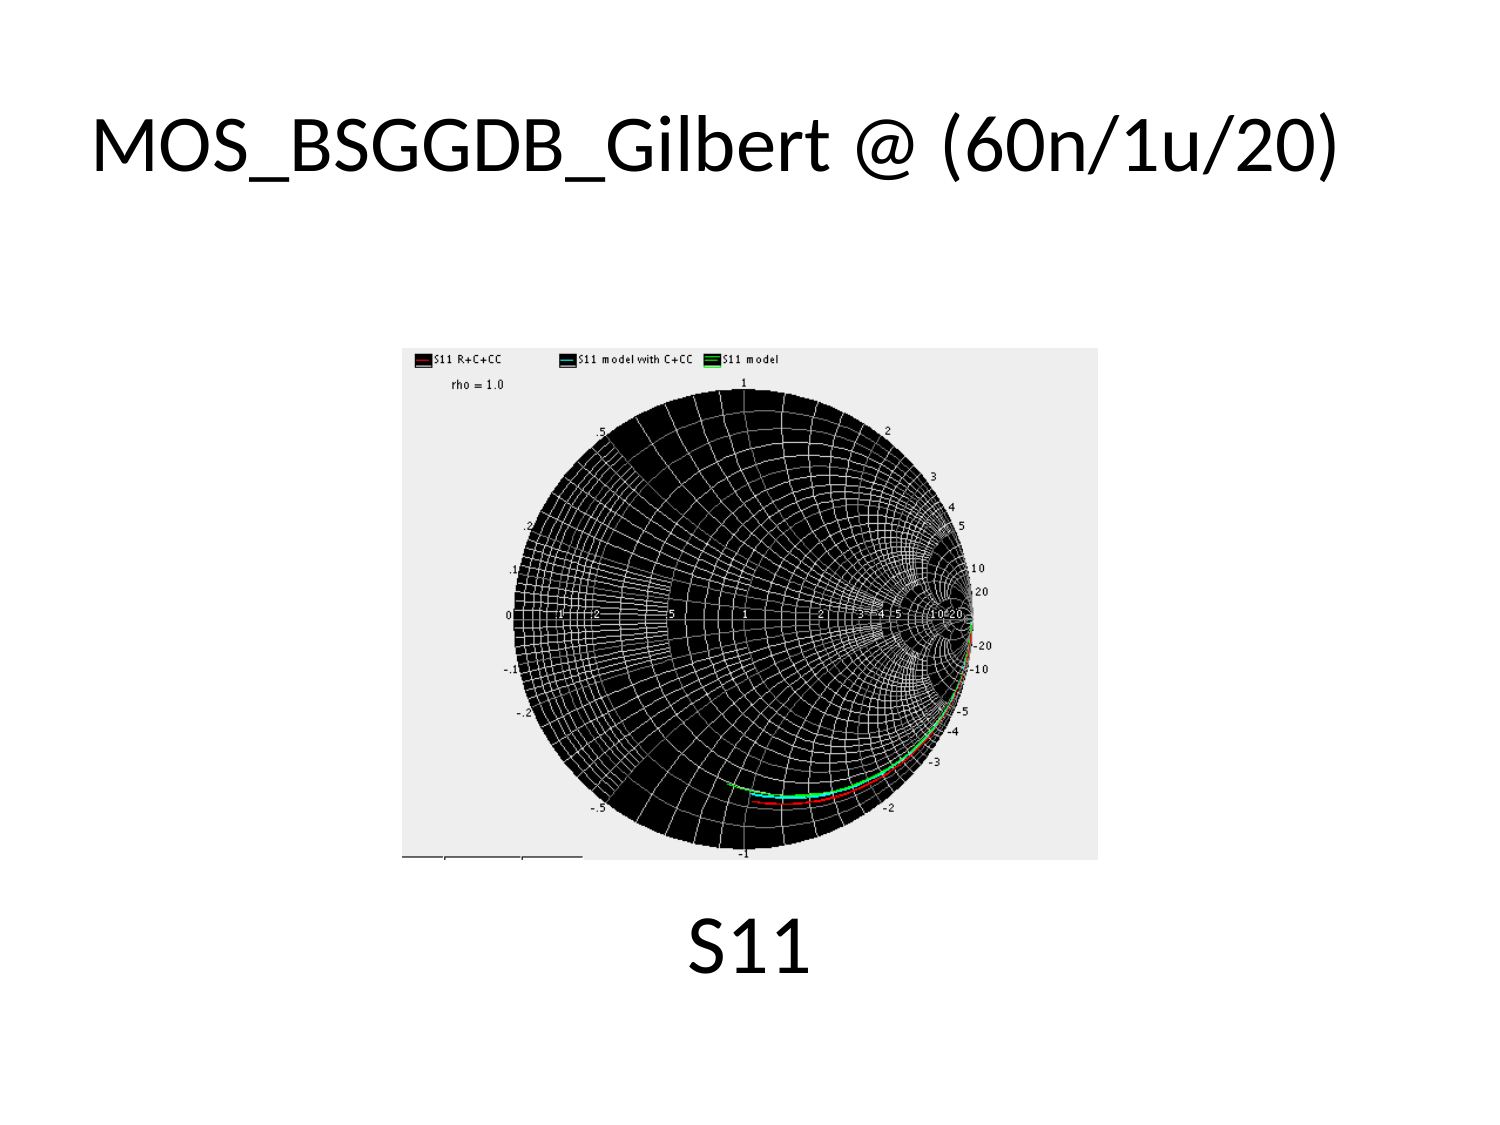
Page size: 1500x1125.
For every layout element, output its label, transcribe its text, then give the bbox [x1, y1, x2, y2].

text_box S11 [676, 883, 824, 997]
title MOS_BSGGDB_Gilbert @ (60n/1u/20) [75, 45, 1425, 233]
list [402, 348, 1098, 860]
